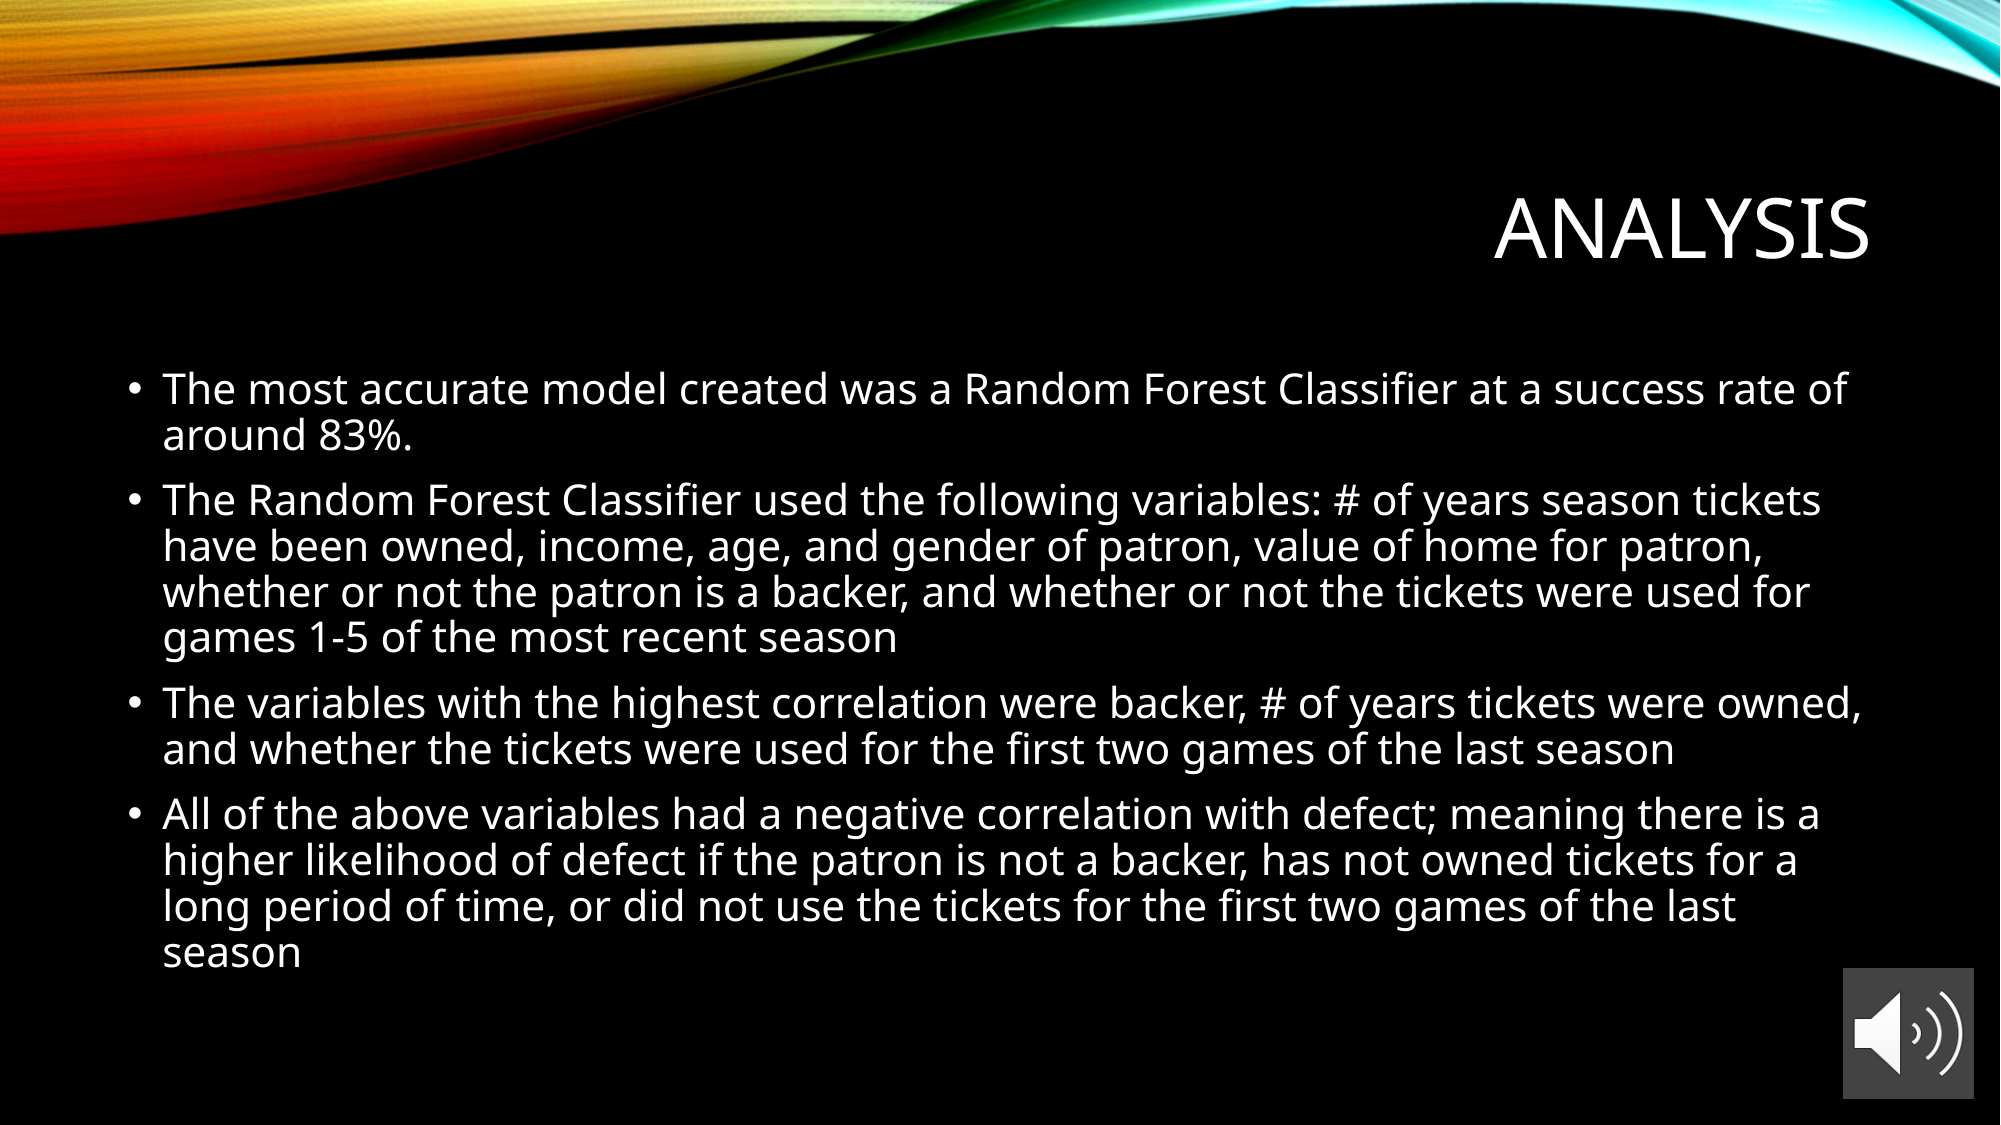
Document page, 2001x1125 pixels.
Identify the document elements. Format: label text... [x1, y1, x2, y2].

title Analysis [474, 125, 1888, 338]
picture [1841, 966, 1976, 1101]
list The most accurate model created was a Random Forest Classifier at a success rate of around 83%. The Random Forest Classifier used the following variables: # of years season tickets have been owned, income, age, and gender of patron, value of home for patron, whether or not the patron is a backer, and whether or not the tickets were used for games 1-5 of the most recent season The variables with the highest correlation were backer, # of years tickets were owned, and whether the tickets were used for the first two games of the last season All of the above variables had a negative correlation with defect; meaning there is a higher likelihood of defect if the patron is not a backer, has not owned tickets for a long period of time, or did not use the tickets for the first two games of the last season [112, 360, 1888, 1021]
picture [0, 0, 2000, 237]
